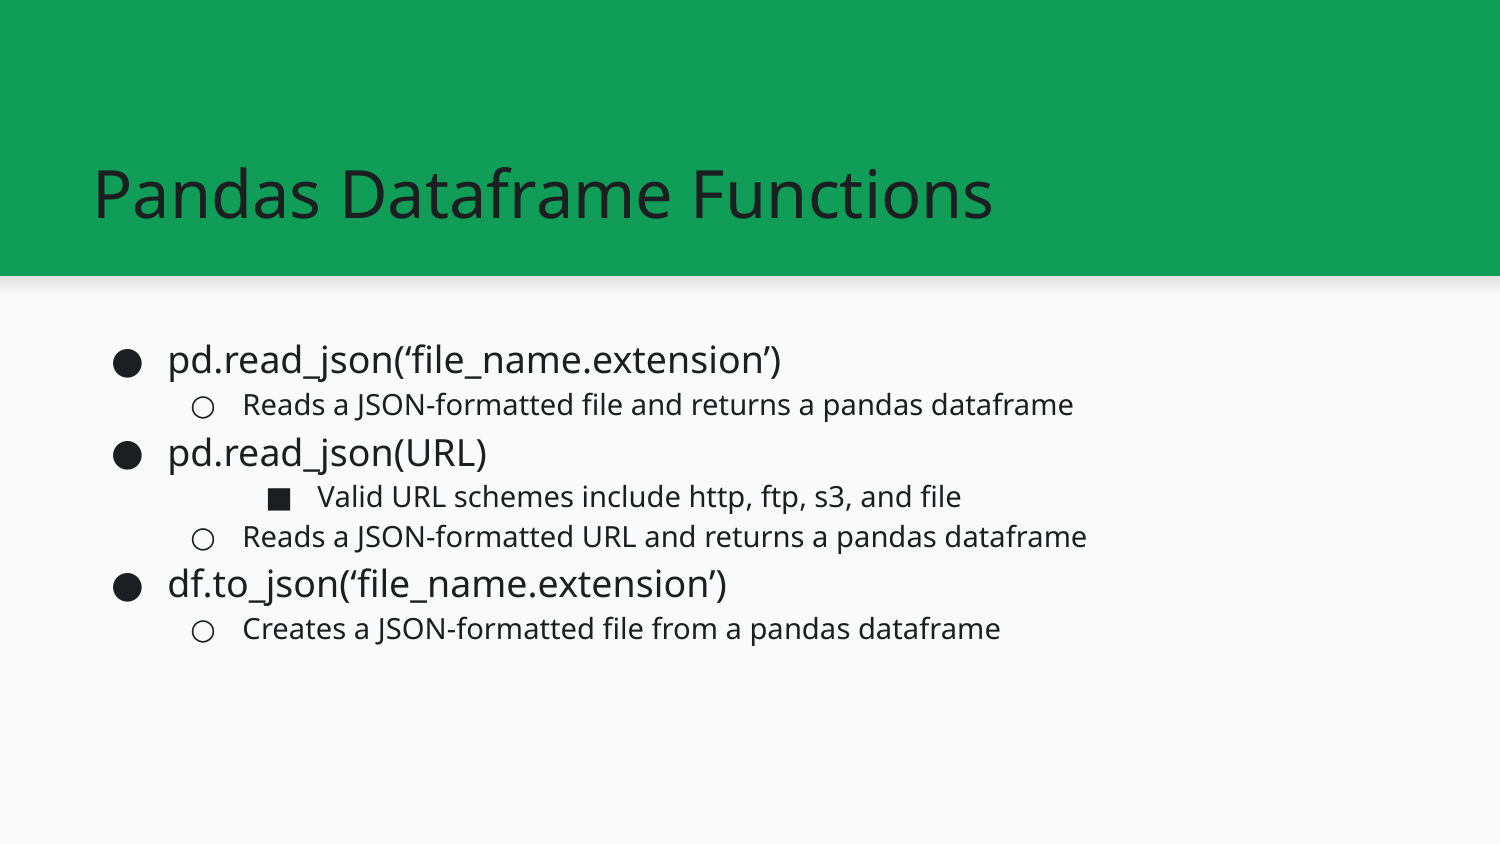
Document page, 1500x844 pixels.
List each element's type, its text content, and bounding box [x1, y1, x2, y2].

title Pandas Dataframe Functions [77, 121, 1427, 248]
list pd.read_json(‘file_name.extension’) Reads a JSON-formatted file and returns a pandas dataframe pd.read_json(URL) Valid URL schemes include http, ftp, s3, and file Reads a JSON-formatted URL and returns a pandas dataframe df.to_json(‘file_name.extension’) Creates a JSON-formatted file from a pandas dataframe [77, 314, 1427, 760]
